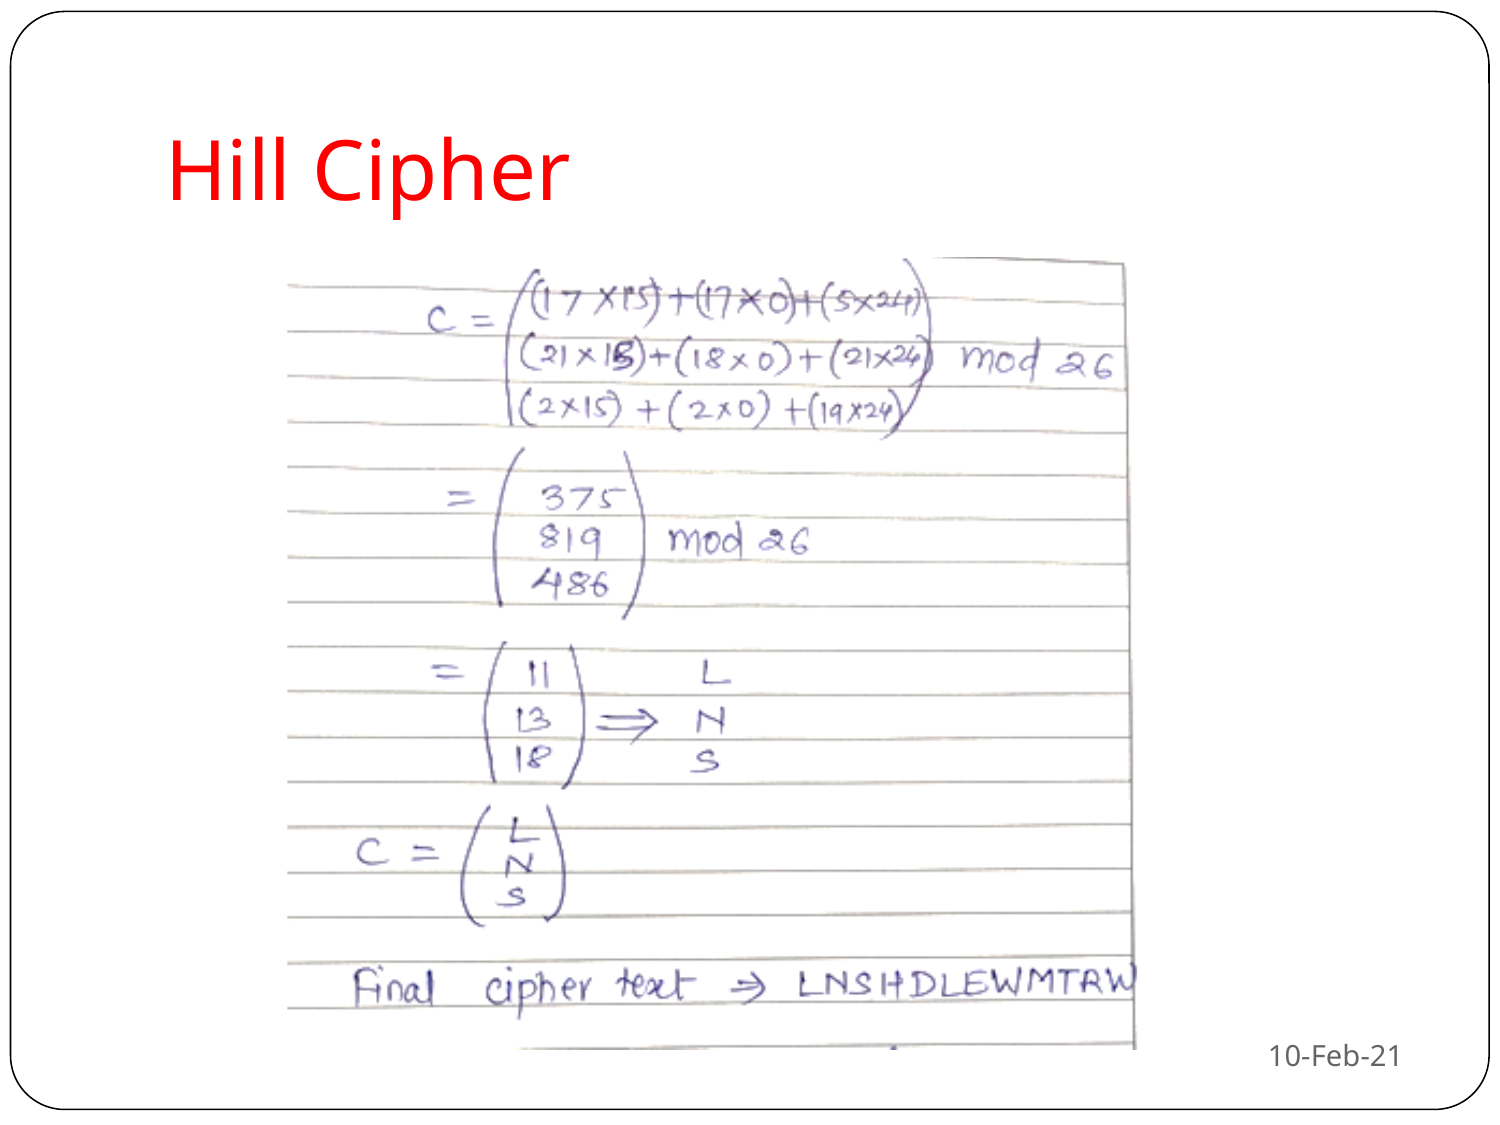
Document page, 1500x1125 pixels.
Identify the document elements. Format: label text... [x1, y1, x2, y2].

picture [287, 257, 1138, 1051]
slide_number 10-Feb-21 [1012, 1015, 1419, 1094]
title Hill Cipher [150, 45, 1425, 233]
